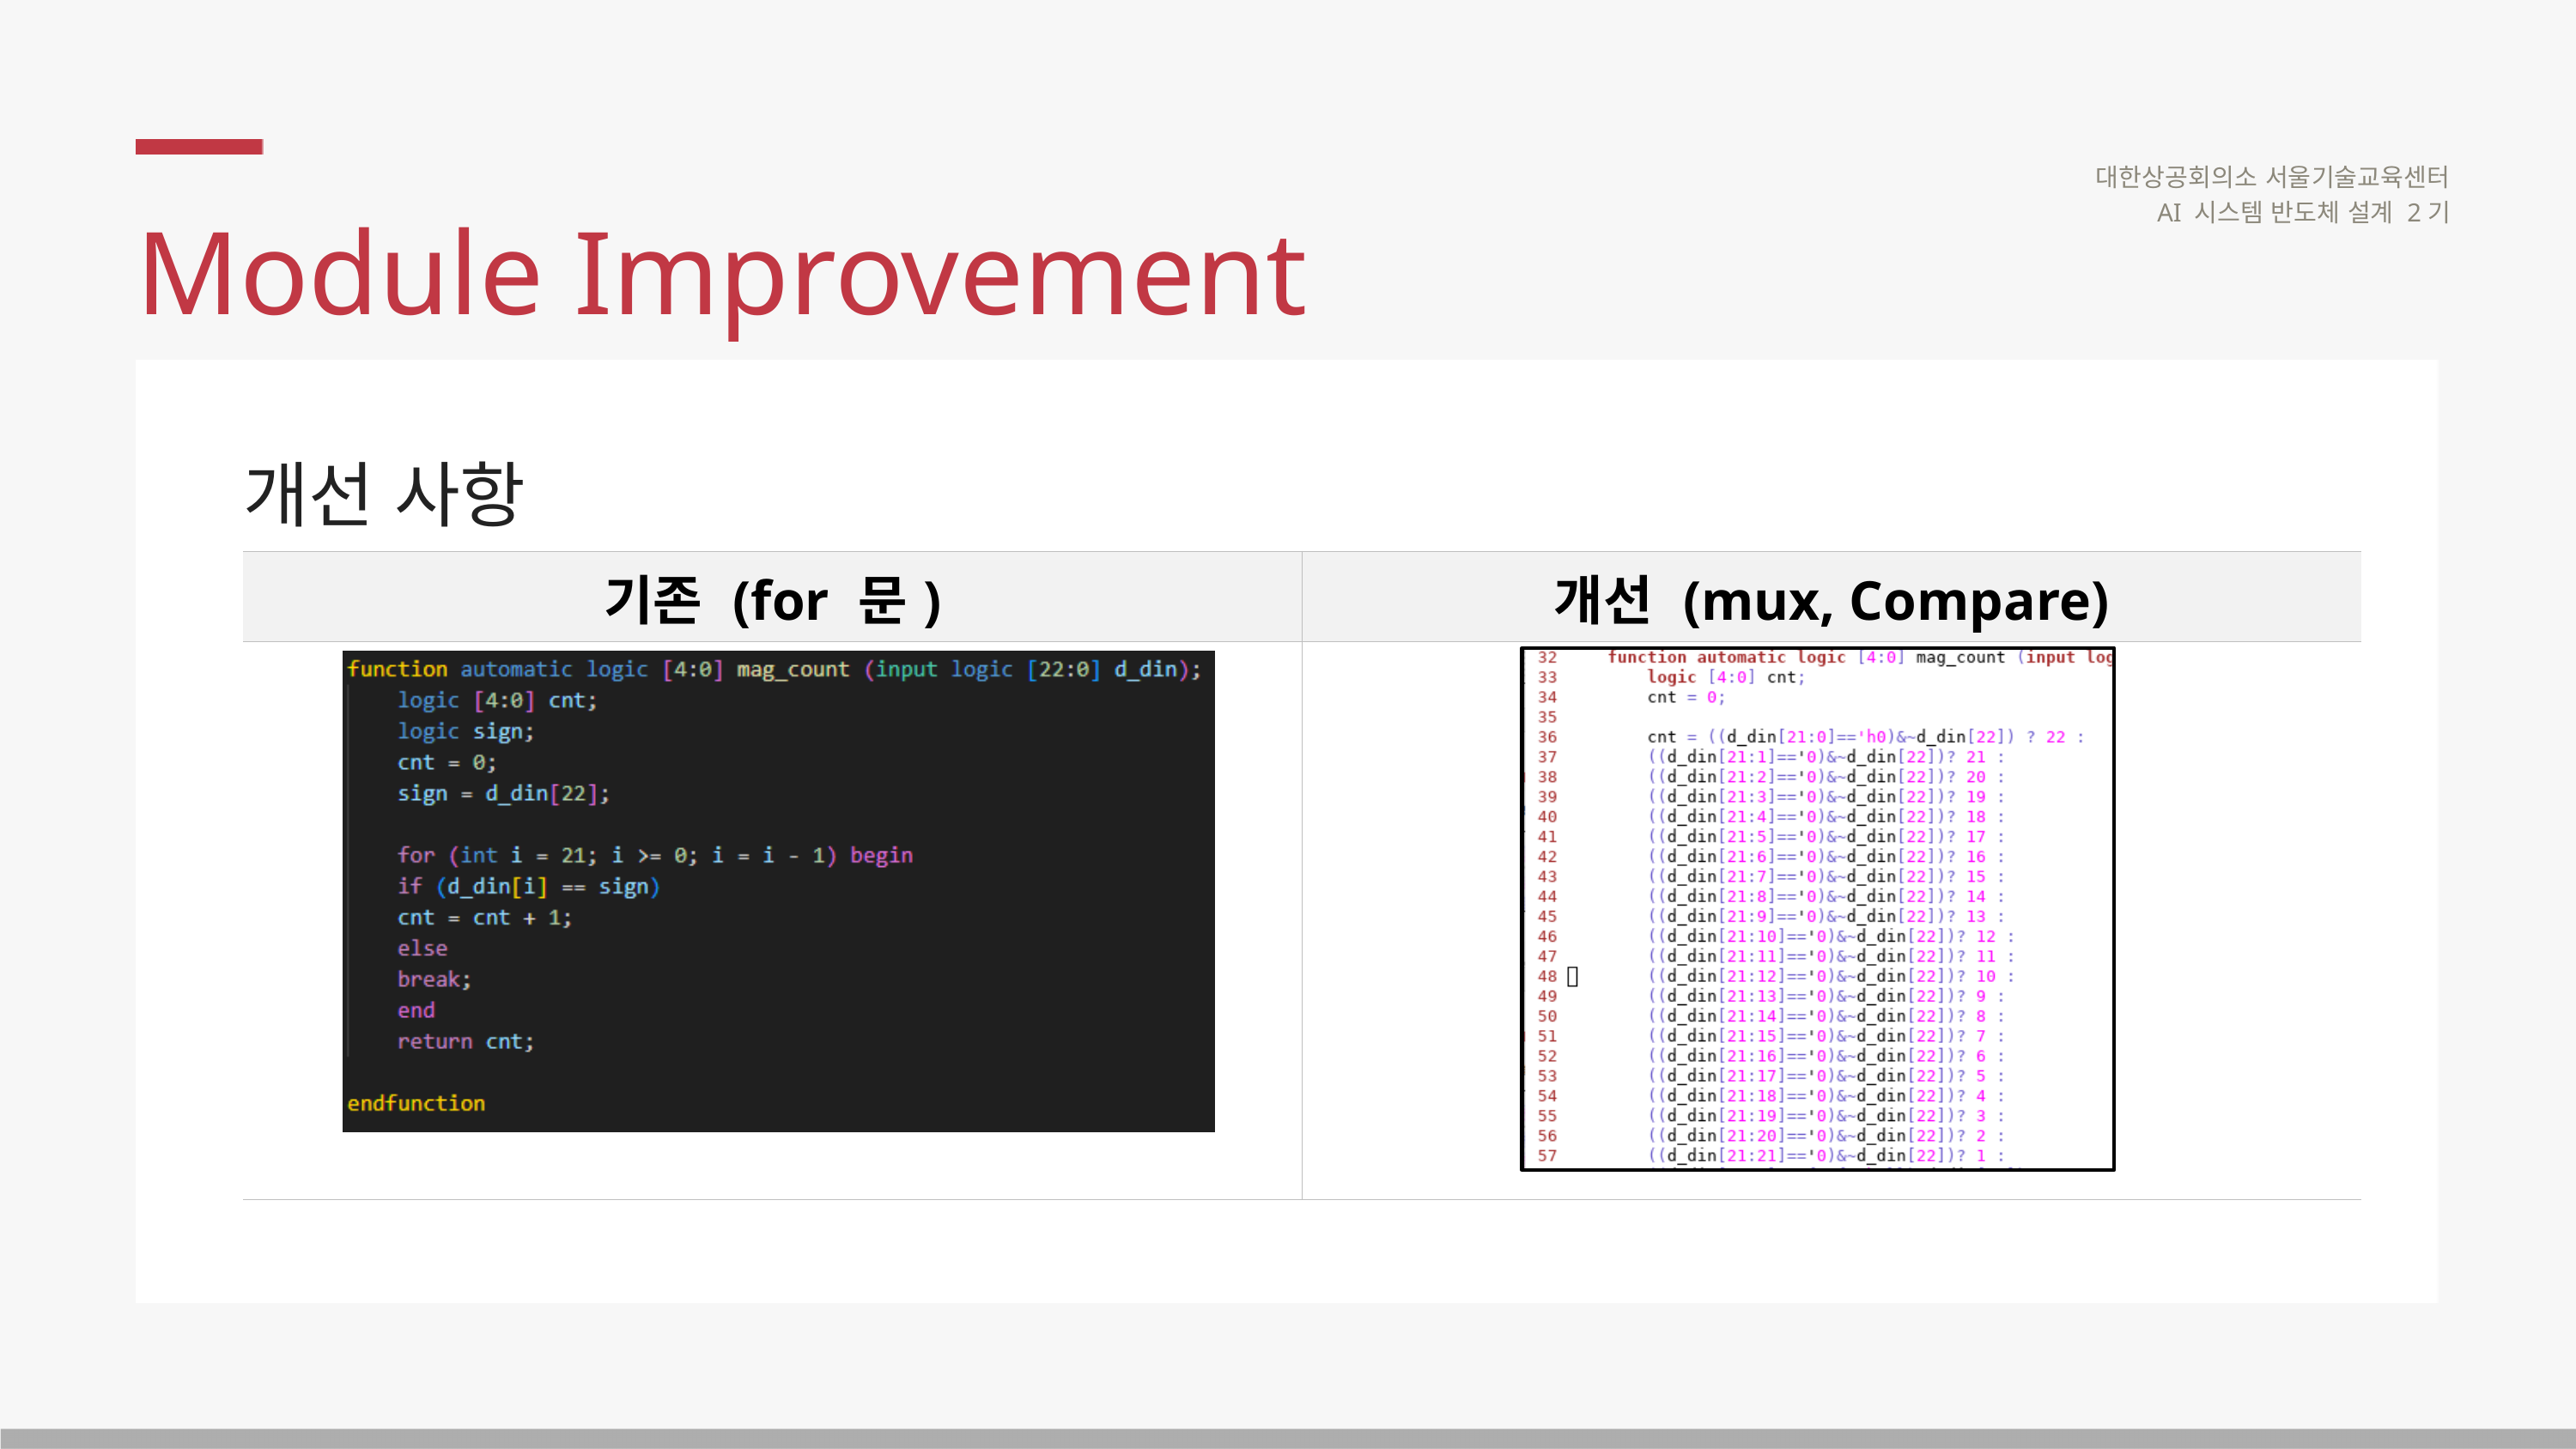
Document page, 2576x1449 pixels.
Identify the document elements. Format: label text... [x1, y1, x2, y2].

picture [136, 360, 2439, 1303]
text_box 대한상공회의소 서울기술교육센터 AI 시스템 반도체 설계 2기 [2030, 157, 2451, 227]
picture [0, 1428, 2576, 1449]
picture [136, 139, 264, 155]
text_box Module Improvement [136, 177, 1664, 338]
